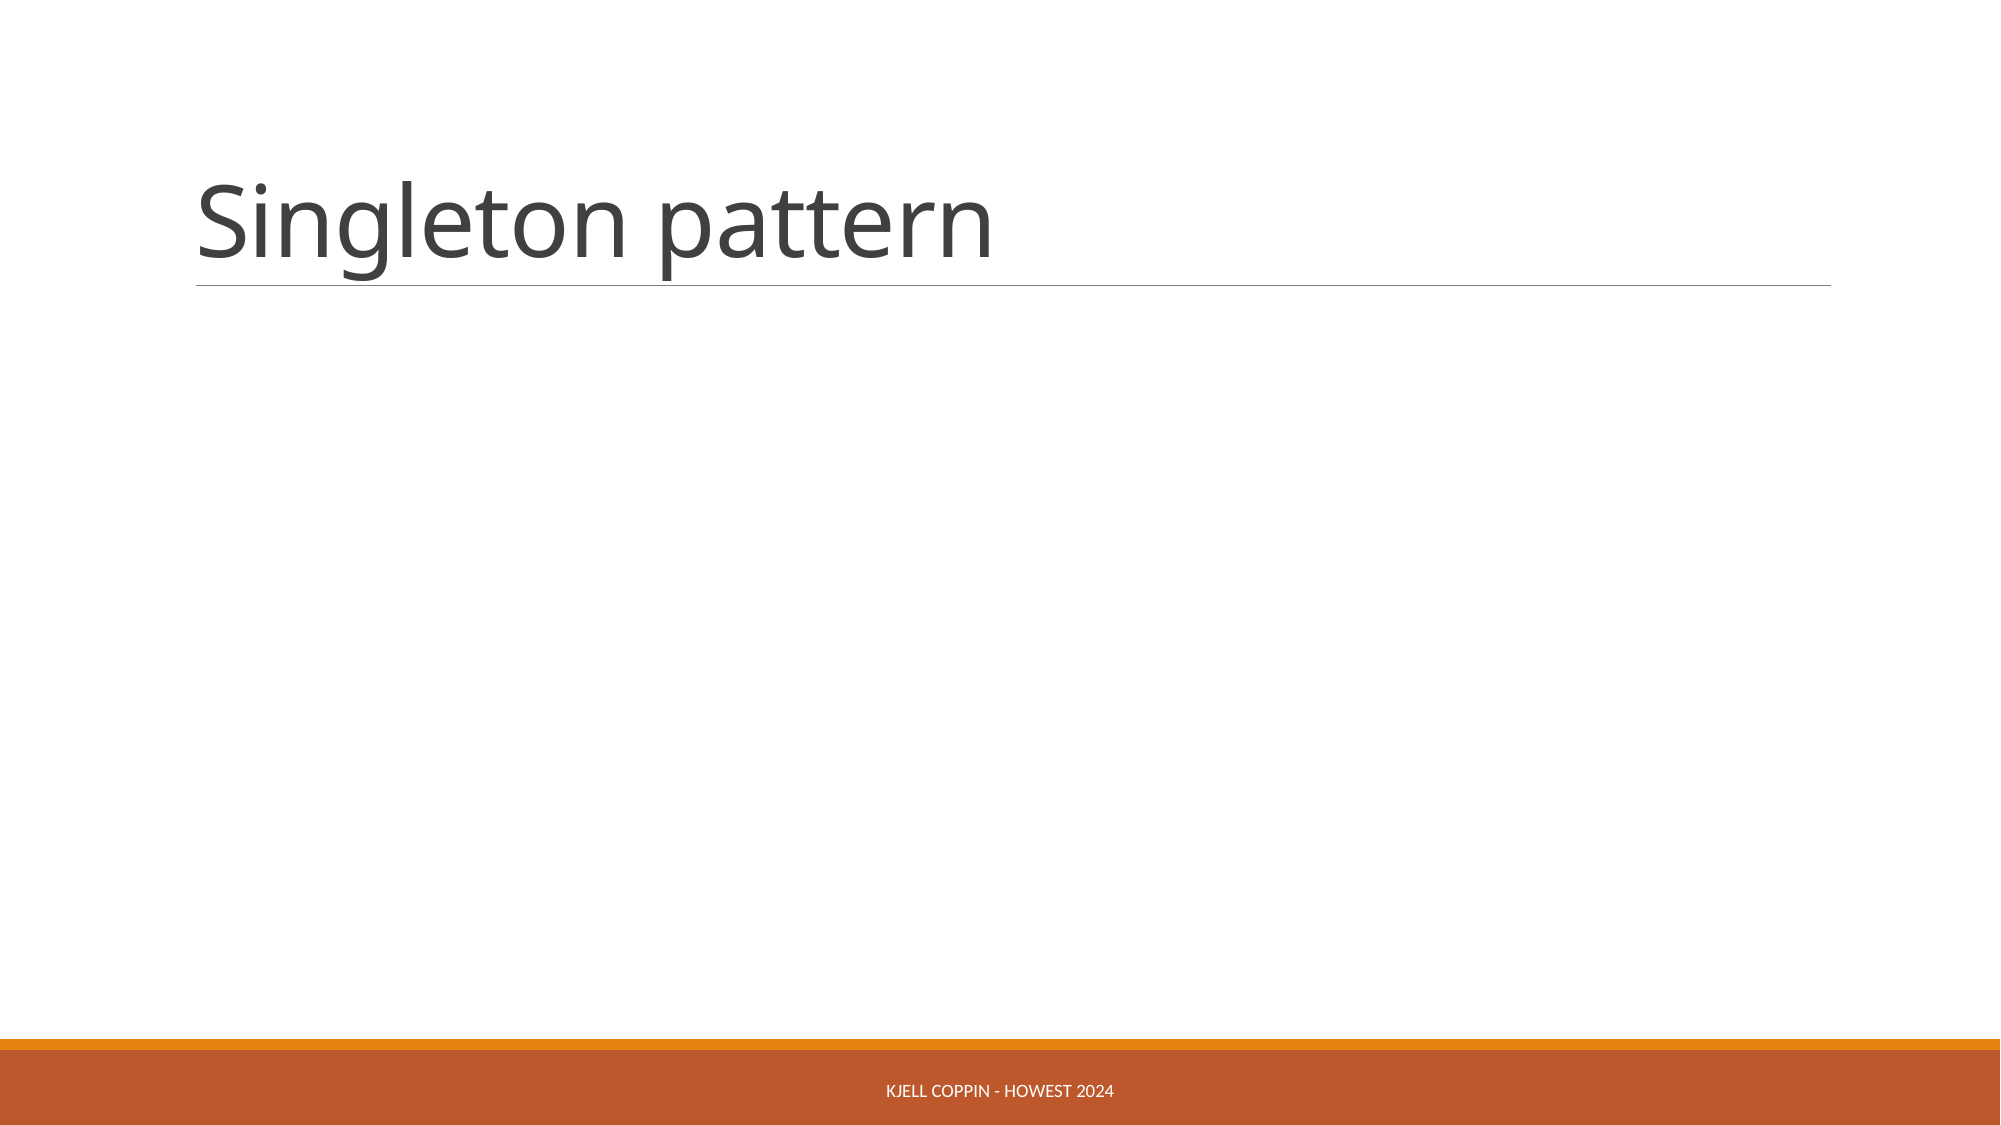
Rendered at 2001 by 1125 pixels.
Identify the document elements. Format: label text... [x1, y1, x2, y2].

title Singleton pattern [180, 47, 1830, 285]
footer Kjell Coppin - Howest 2024 [604, 1059, 1396, 1120]
